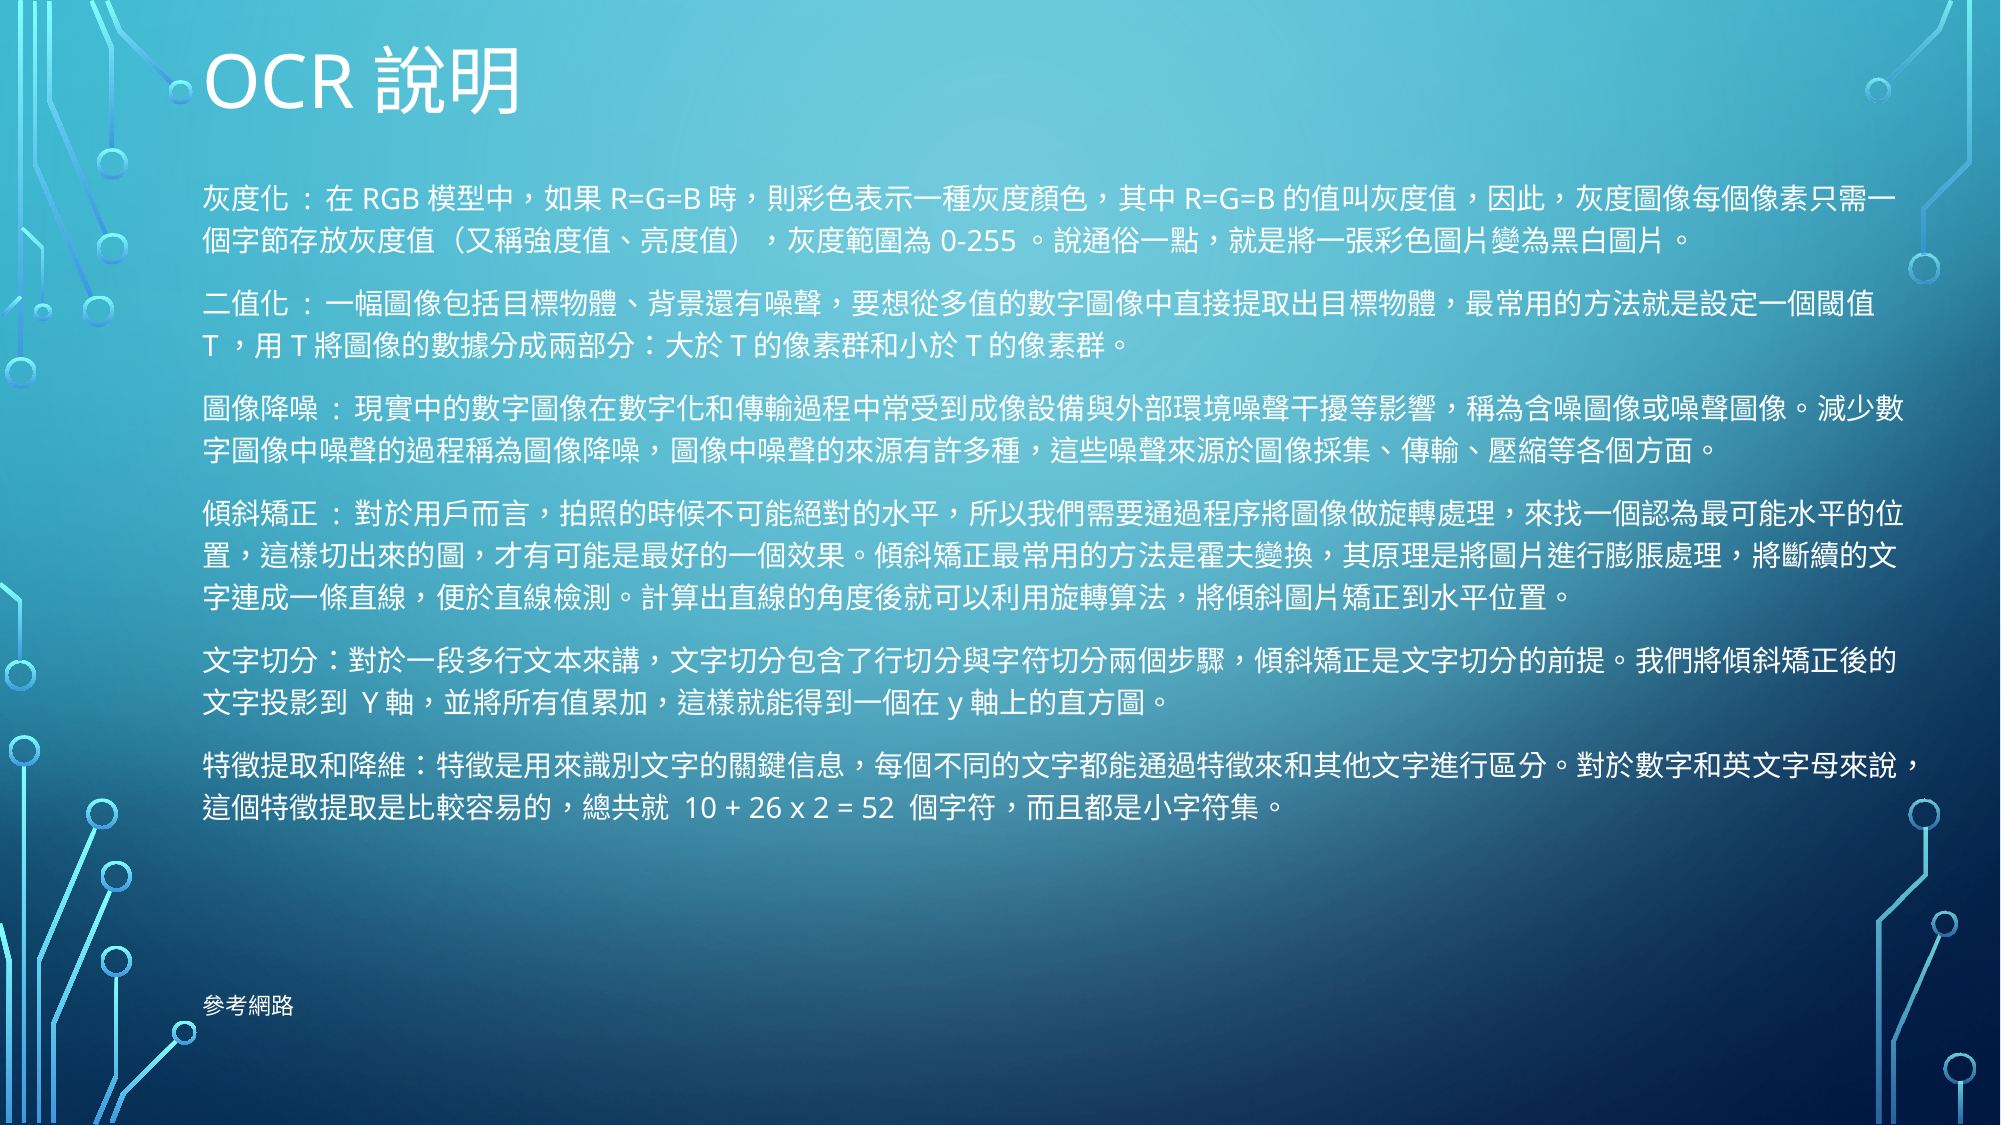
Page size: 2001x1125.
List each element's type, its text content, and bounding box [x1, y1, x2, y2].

list 灰度化 : 在RGB模型中，如果R=G=B時，則彩色表示一種灰度顏色，其中R=G=B的值叫灰度值，因此，灰度圖像每個像素只需一個字節存放灰度值（又稱強度值、亮度值），灰度範圍為0-255。說通俗一點，就是將一張彩色圖片變為黑白圖片。 二值化 : 一幅圖像包括目標物體、背景還有噪聲，要想從多值的數字圖像中直接提取出目標物體，最常用的方法就是設定一個閾值T，用T將圖像的數據分成兩部分：大於T的像素群和小於T的像素群。 圖像降噪 : 現實中的數字圖像在數字化和傳輸過程中常受到成像設備與外部環境噪聲干擾等影響，稱為含噪圖像或噪聲圖像。減少數字圖像中噪聲的過程稱為圖像降噪，圖像中噪聲的來源有許多種，這些噪聲來源於圖像採集、傳輸、壓縮等各個方面。 傾斜矯正 : 對於用戶而言，拍照的時候不可能絕對的水平，所以我們需要通過程序將圖像做旋轉處理，來找一個認為最可能水平的位置，這樣切出來的圖，才有可能是最好的一個效果。傾斜矯正最常用的方法是霍夫變換，其原理是將圖片進行膨脹處理，將斷續的文字連成一條直線，便於直線檢測。計算出直線的角度後就可以利用旋轉算法，將傾斜圖片矯正到水平位置。 文字切分：對於一段多行文本來講，文字切分包含了行切分與字符切分兩個步驟，傾斜矯正是文字切分的前提。我們將傾斜矯正後的文字投影到 Y軸，並將所有值累加，這樣就能得到一個在y軸上的直方圖。 特徵提取和降維：特徵是用來識別文字的關鍵信息，每個不同的文字都能通過特徵來和其他文字進行區分。對於數字和英文字母來說，這個特徵提取是比較容易的，總共就 10 + 26 x 2 = 52 個字符，而且都是小字符集。 參考網路 [187, 166, 1924, 1075]
title OCR說明 [187, 0, 1813, 166]
